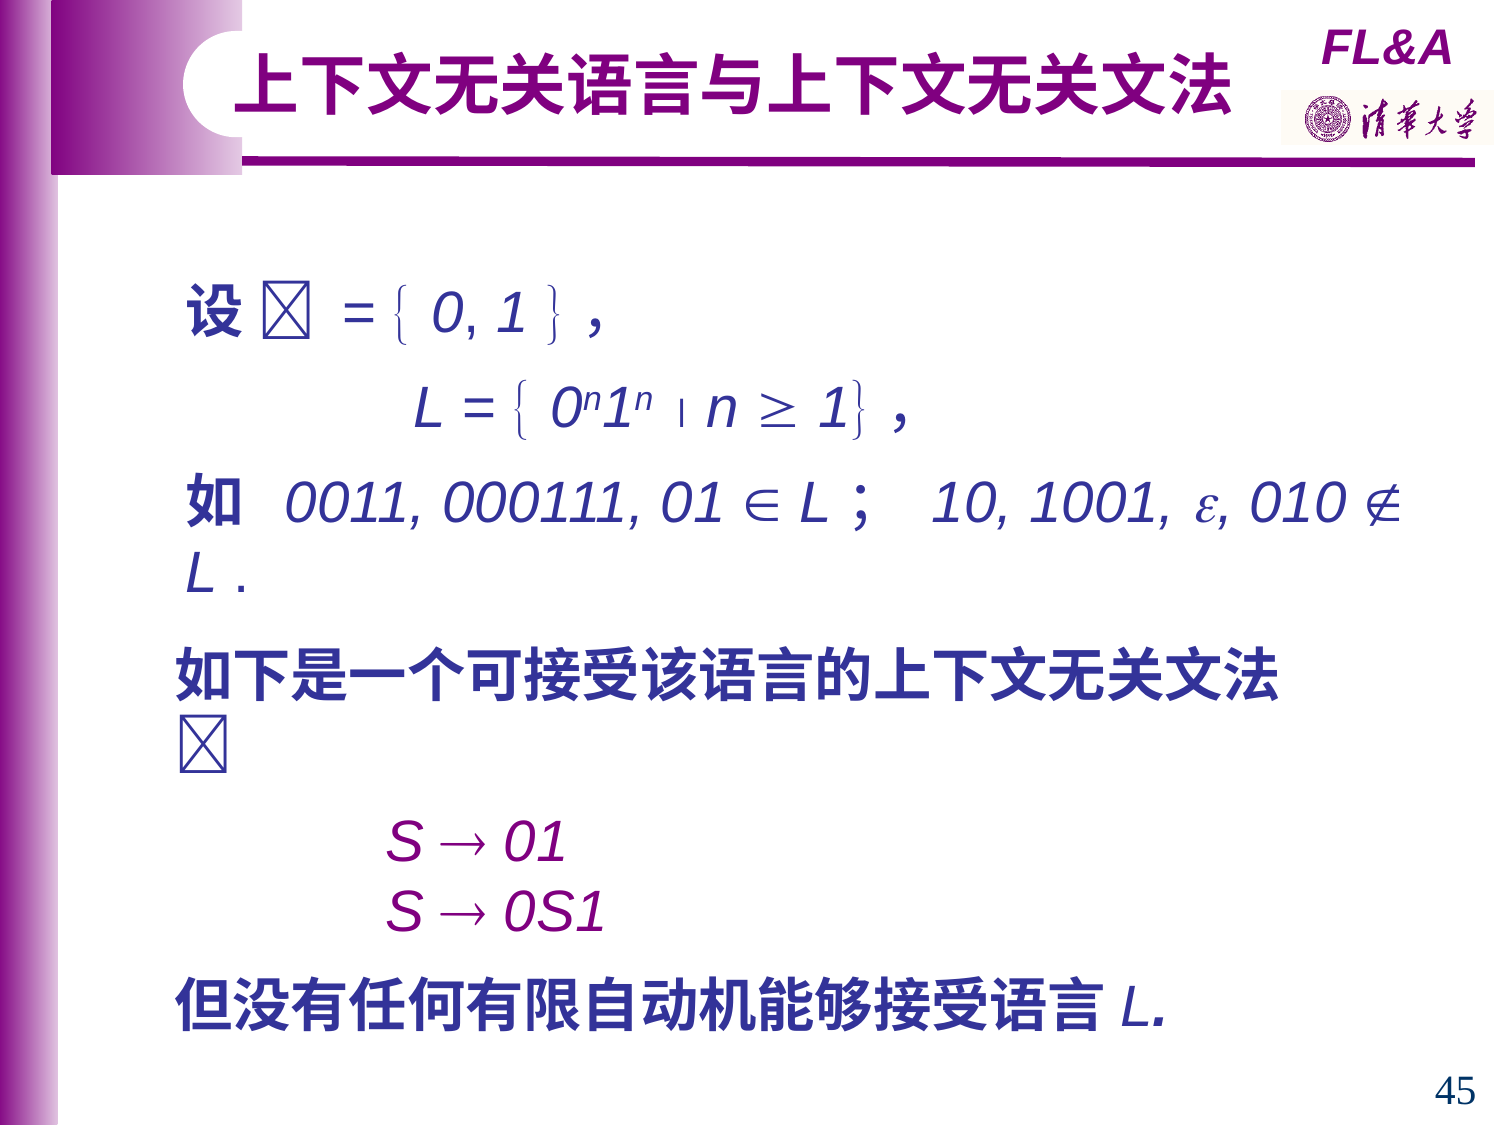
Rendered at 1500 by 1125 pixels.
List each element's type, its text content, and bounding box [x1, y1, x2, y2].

text_box 如下是一个可接受该语言的上下文无关文法 S  01 S  0S1 但没有任何有限自动机能够接受语言L. [159, 630, 1341, 1046]
text_box 45 [1411, 1061, 1500, 1122]
picture [1281, 90, 1494, 145]
text_box 上下文无关语言与上下文无关文法 [218, 44, 1249, 132]
text_box 设  =  0, 1 ， L =  0n1n  n  1， 如 0011, 000111, 01  L； 10, 1001, , 010  L . [171, 267, 1465, 612]
